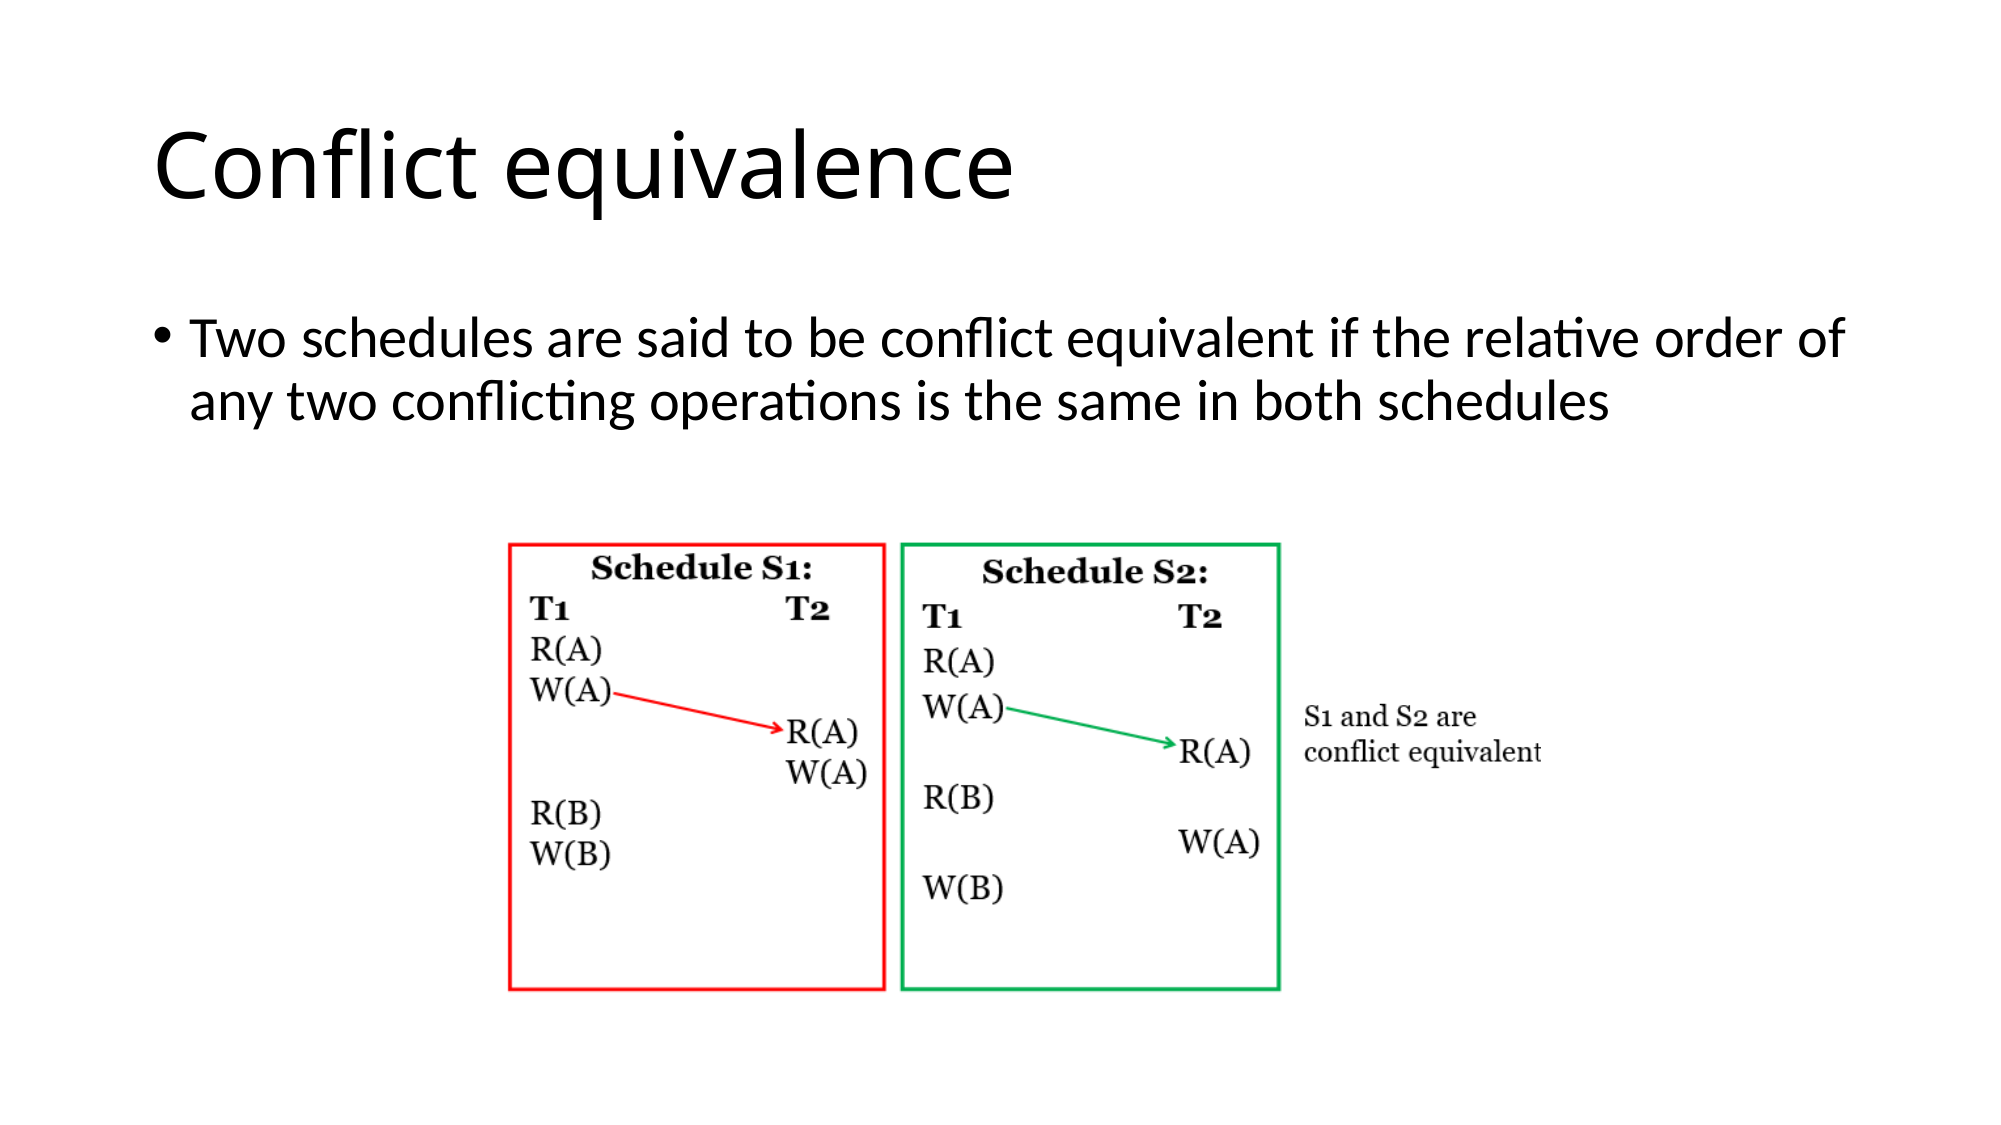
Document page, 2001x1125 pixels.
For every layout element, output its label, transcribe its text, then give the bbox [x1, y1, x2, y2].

picture [507, 531, 1541, 995]
title Conflict equivalence [137, 59, 1863, 278]
list Two schedules are said to be conflict equivalent if the relative order of any two conflicting operations is the same in both schedules [137, 299, 1863, 1014]
